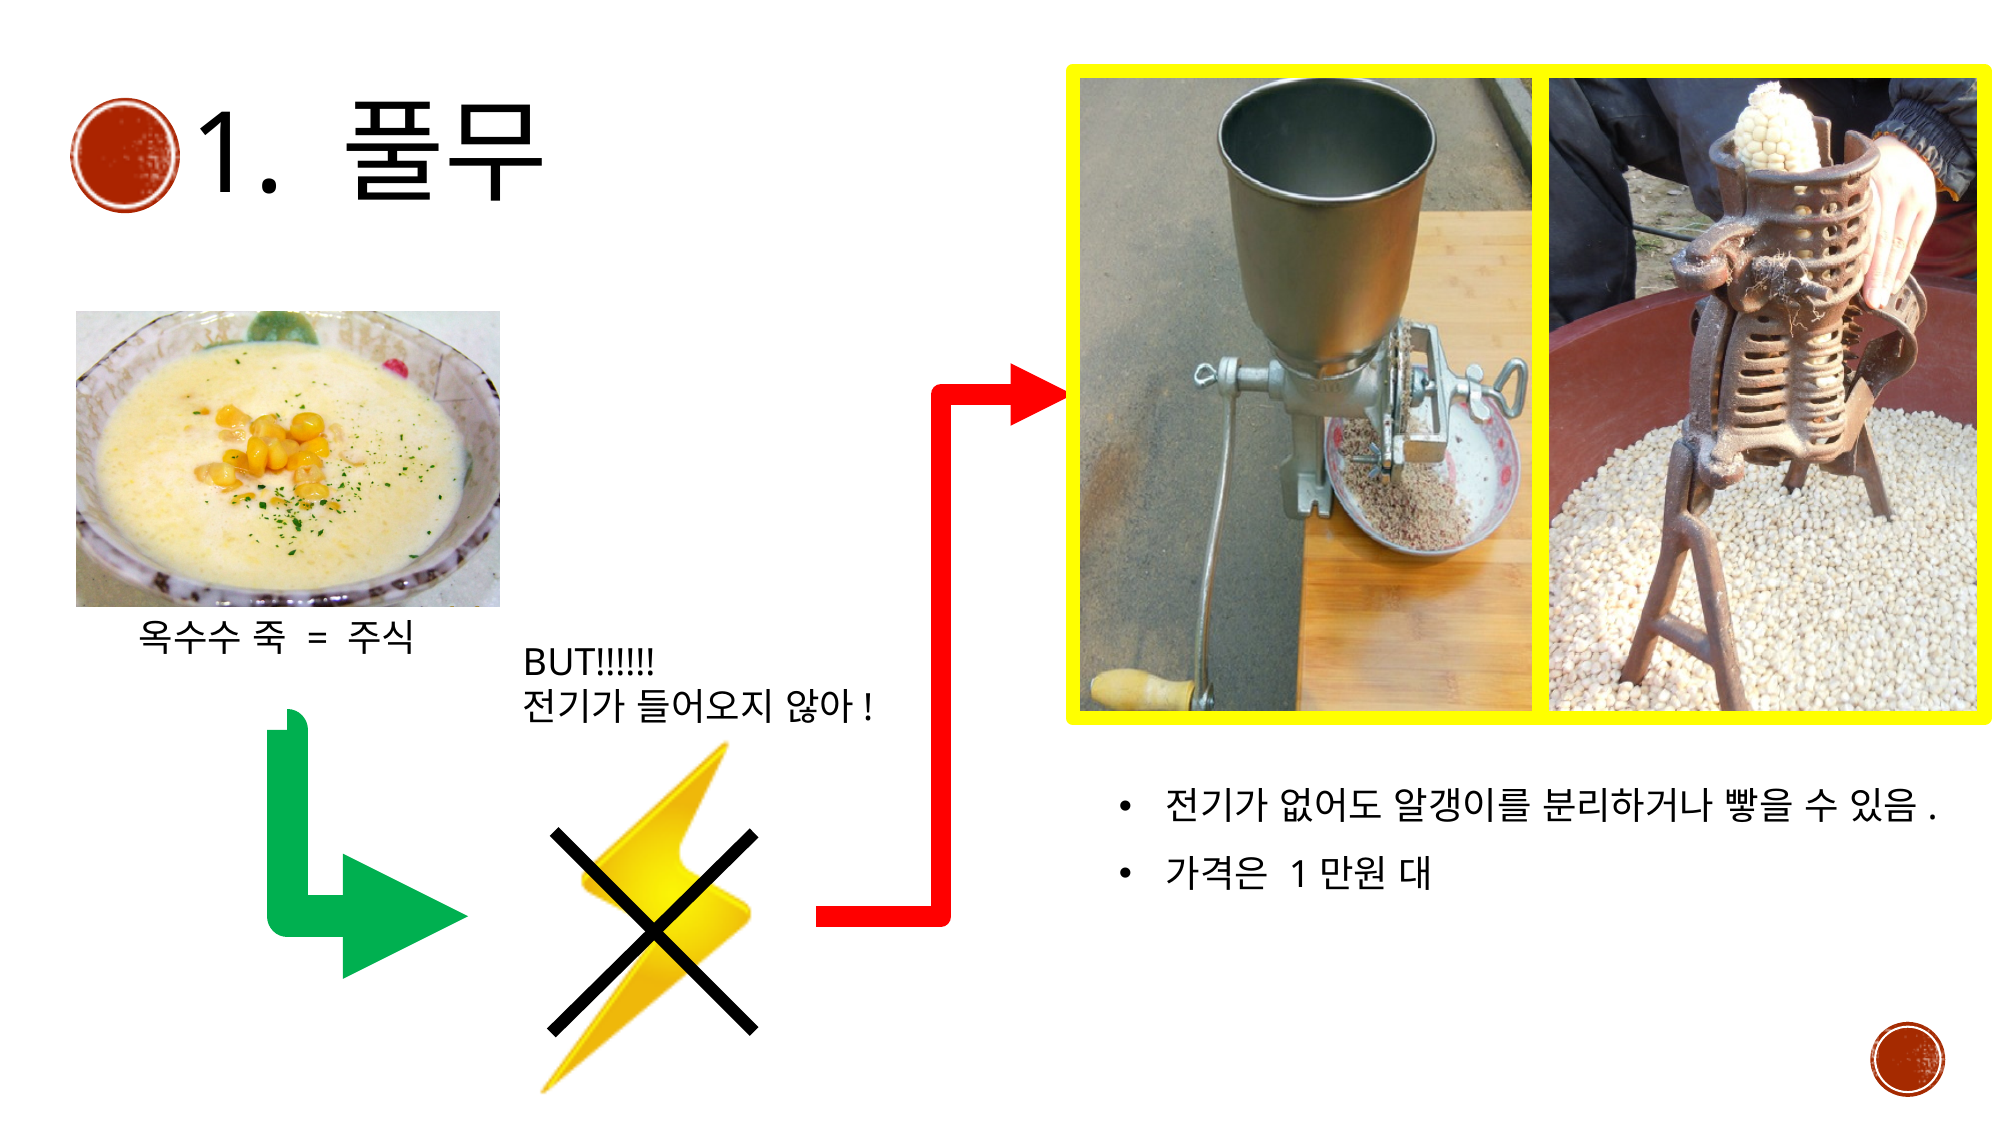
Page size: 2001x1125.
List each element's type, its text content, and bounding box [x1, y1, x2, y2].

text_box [817, 395, 1074, 915]
text_box BUT!!!!!! 전기가 들어오지 않아! [507, 630, 815, 730]
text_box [1075, 73, 1982, 717]
picture [468, 730, 817, 1103]
picture [76, 311, 500, 607]
picture [70, 97, 180, 214]
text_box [287, 735, 469, 911]
title 1. 풀무 [175, 24, 1826, 289]
text_box 옥수수 죽 = 주식 [124, 606, 500, 667]
text_box 전기가 없어도 알갱이를 분리하거나 빻을 수 있음. 가격은 1만원 대 [1104, 752, 1942, 903]
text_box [554, 834, 751, 1030]
